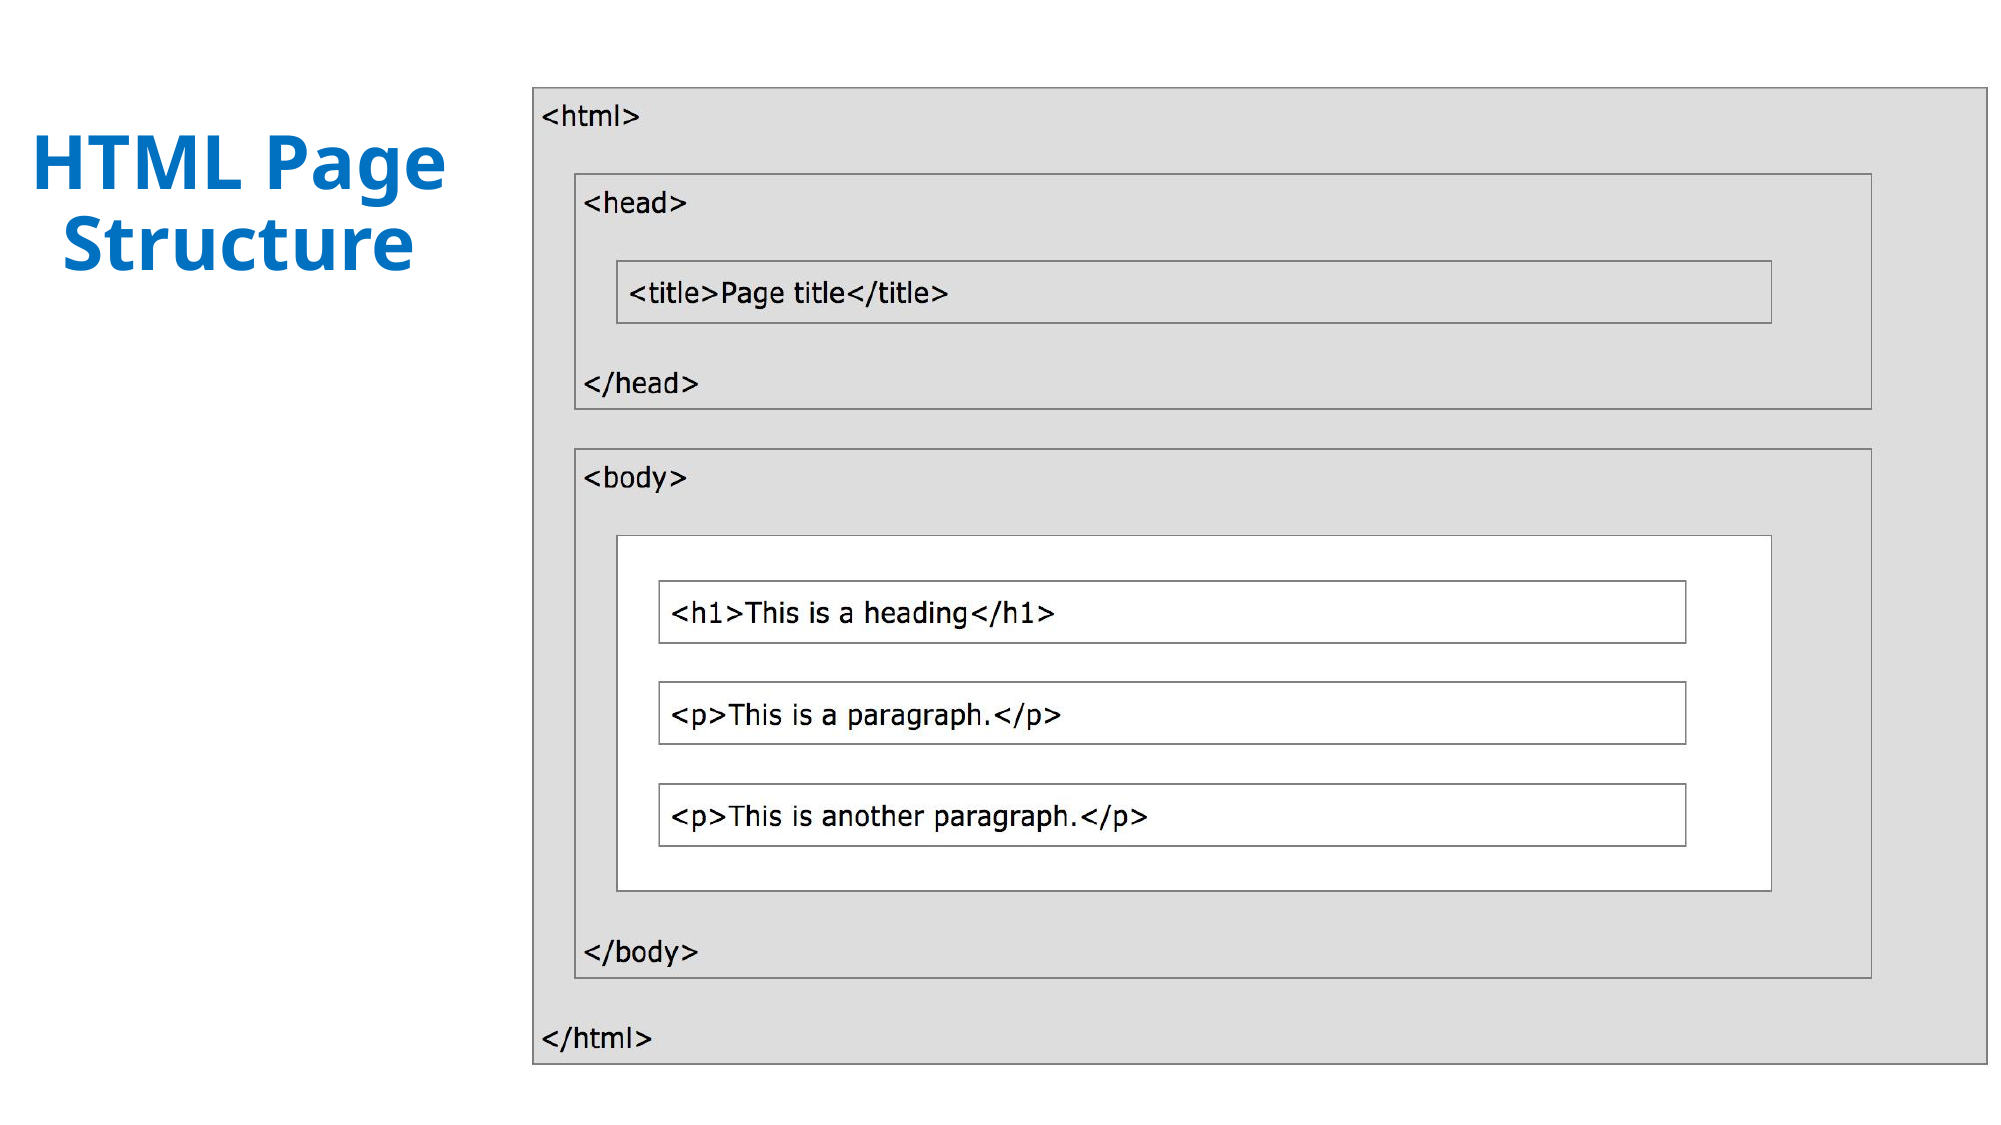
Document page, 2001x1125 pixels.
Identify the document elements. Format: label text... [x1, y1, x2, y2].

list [523, 73, 2000, 1078]
title HTML Page Structure [0, 73, 479, 339]
